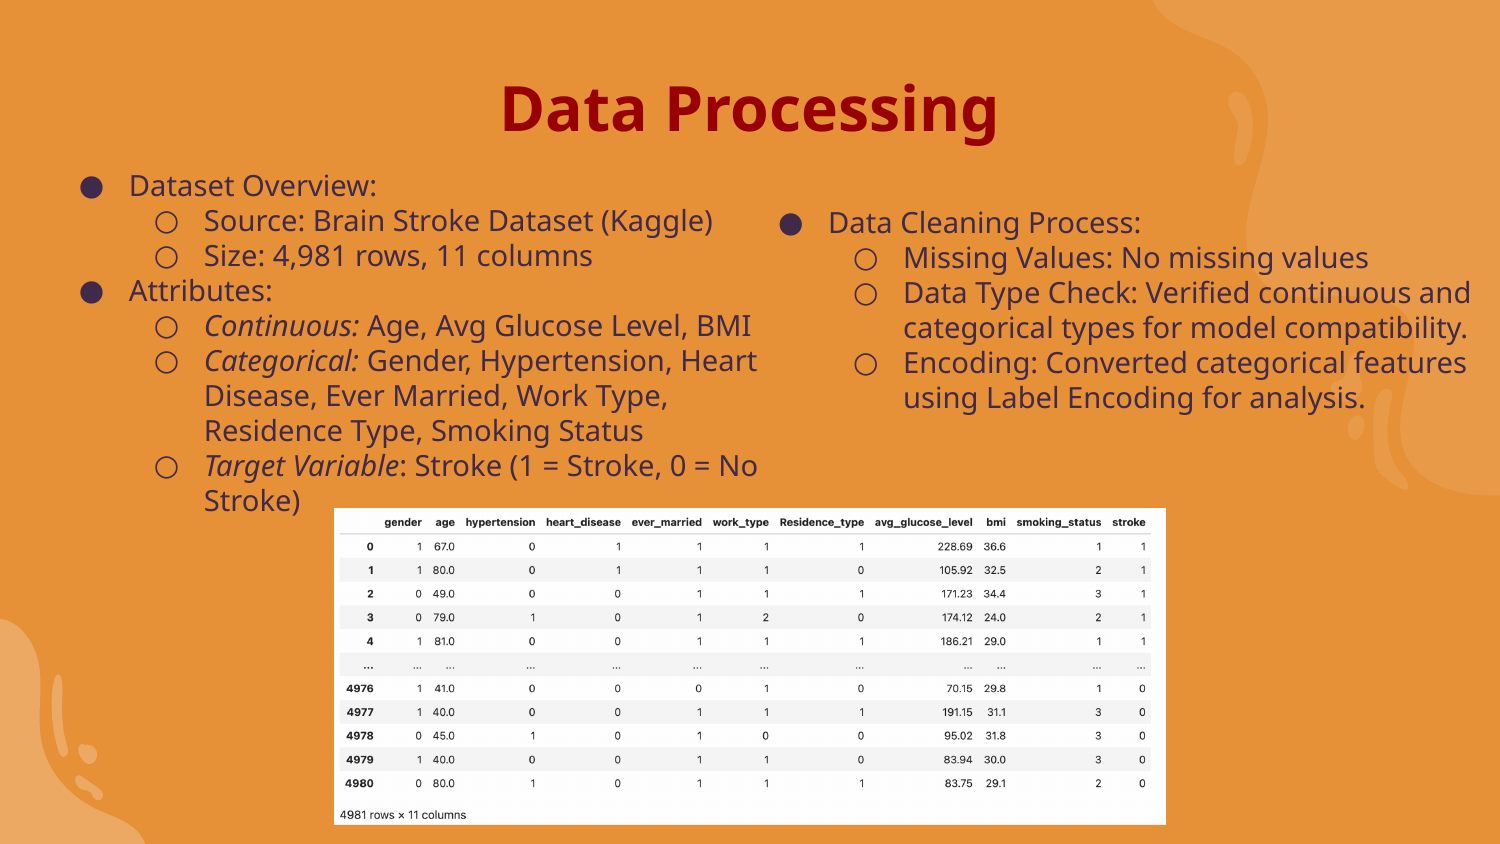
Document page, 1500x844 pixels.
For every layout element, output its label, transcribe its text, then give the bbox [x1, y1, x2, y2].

title Data Processing [117, 54, 1383, 139]
subtitle Data Cleaning Process: Missing Values: No missing values Data Type Check: Verified continuous and categorical types for model compatibility. Encoding: Converted categorical features using Label Encoding for analysis. [738, 130, 1500, 521]
picture [333, 508, 1167, 825]
subtitle Dataset Overview: Source: Brain Stroke Dataset (Kaggle) Size: 4,981 rows, 11 columns Attributes: Continuous: Age, Avg Glucose Level, BMI Categorical: Gender, Hypertension, Heart Disease, Ever Married, Work Type, Residence Type, Smoking Status Target Variable: Stroke (1 = Stroke, 0 = No Stroke) [38, 155, 738, 632]
